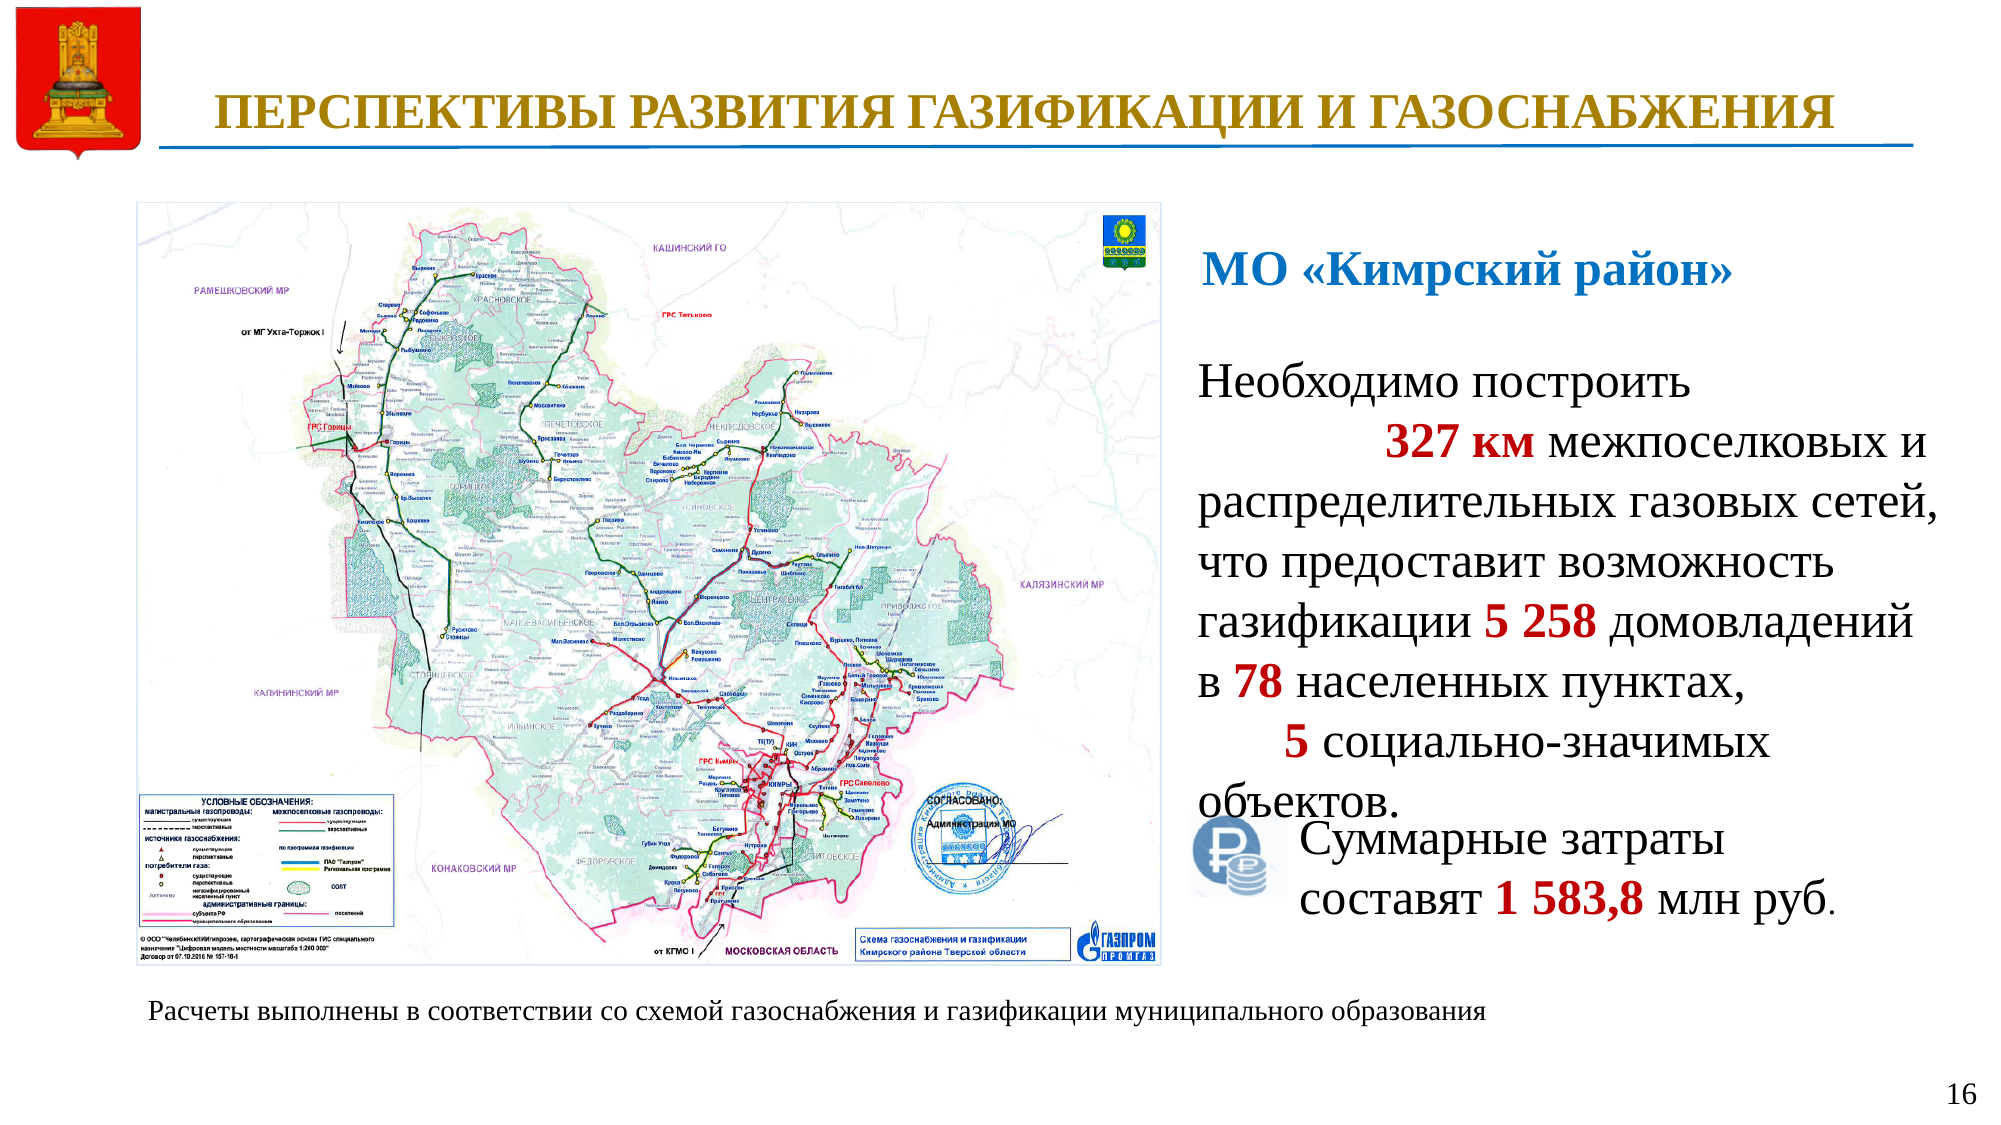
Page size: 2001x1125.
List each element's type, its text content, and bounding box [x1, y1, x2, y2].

picture [1188, 814, 1288, 897]
text_box Необходимо построить 327 км межпоселковых и распределительных газовых сетей, что предоставит возможность газификации 5 258 домовладений в 78 населенных пунктах, 5 социально-значимых объектов. [1182, 280, 1996, 895]
text_box ПЕРСПЕКТИВЫ РАЗВИТИЯ ГАЗИФИКАЦИИ И ГАЗОСНАБЖЕНИЯ [150, 70, 1914, 146]
text_box Расчеты выполнены в соответствии со схемой газоснабжения и газификации муниципального образования [136, 985, 1914, 1032]
slide_number 16 [1585, 1046, 1993, 1125]
picture [13, 0, 150, 169]
text_box МО «Кимрский район» [1162, 227, 1880, 303]
picture [137, 203, 1161, 965]
text_box Суммарные затраты составят 1 583,8 млн руб. [1287, 798, 1927, 930]
